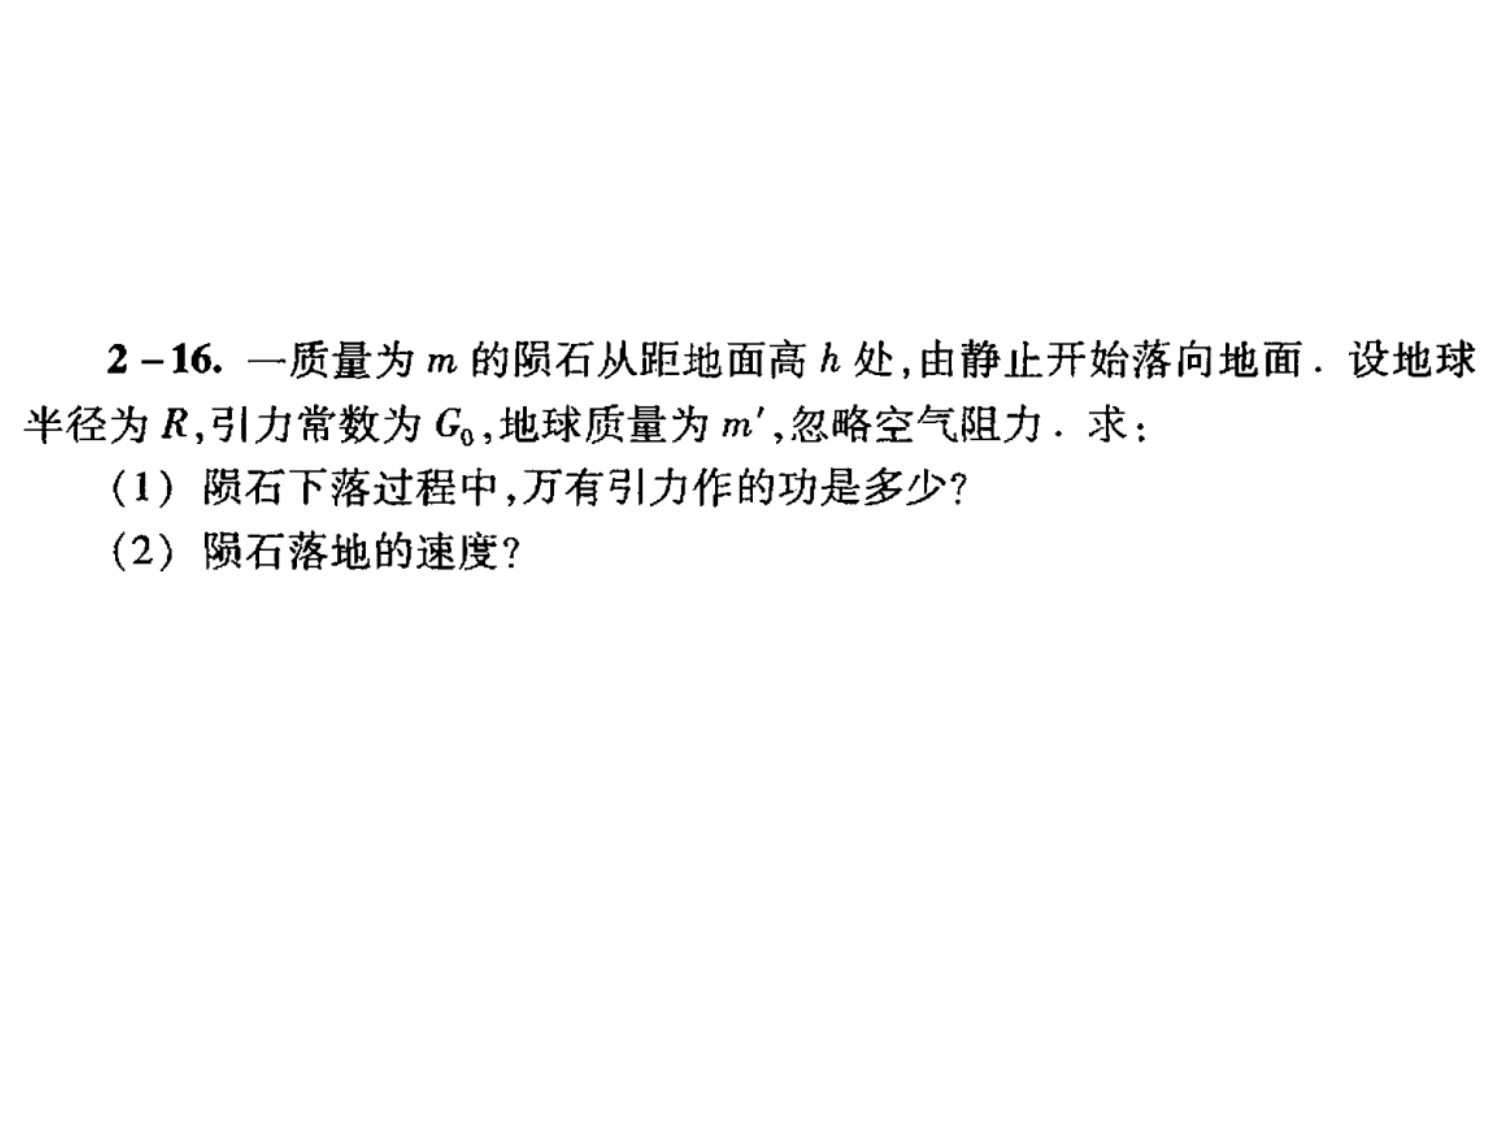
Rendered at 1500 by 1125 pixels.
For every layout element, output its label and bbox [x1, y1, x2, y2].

picture [14, 295, 1489, 579]
